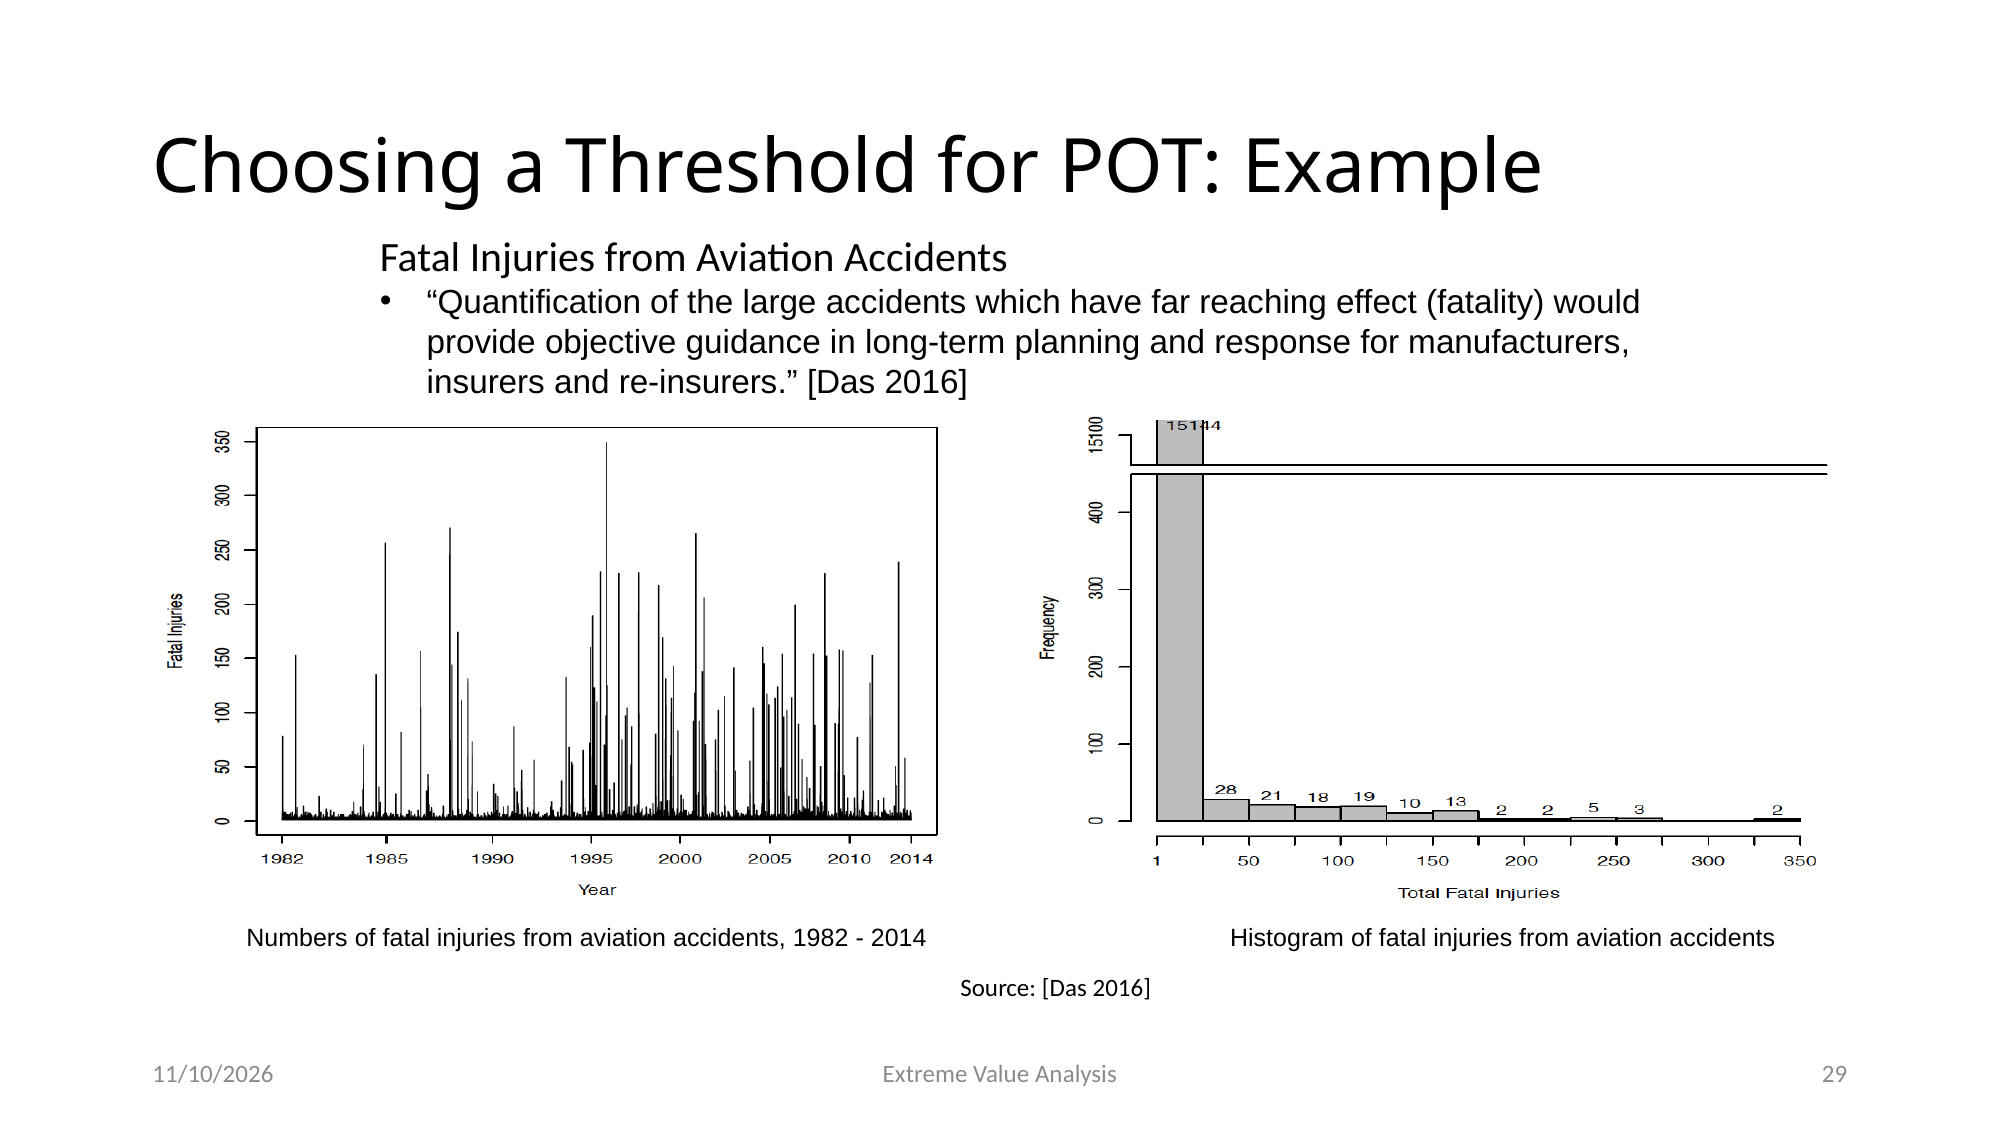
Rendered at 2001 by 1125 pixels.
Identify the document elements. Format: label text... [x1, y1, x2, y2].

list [1012, 386, 1863, 926]
text_box Numbers of fatal injuries from aviation accidents, 1982 - 2014 [231, 921, 944, 959]
text_box Fatal Injuries from Aviation Accidents “Quantification of the large accidents which have far reaching effect (fatality) would provide objective guidance in long-term planning and response for manufacturers, insurers and re-insurers.” [Das 2016] [365, 222, 1768, 453]
text_box Source: [Das 2016] [945, 964, 1167, 1009]
slide_number 29 [1412, 1042, 1863, 1103]
title Choosing a Threshold for POT: Example [137, 59, 1863, 278]
text_box Histogram of fatal injuries from aviation accidents [1215, 926, 1792, 959]
footer Extreme Value Analysis [662, 1042, 1338, 1103]
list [137, 391, 988, 921]
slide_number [137, 1042, 588, 1103]
